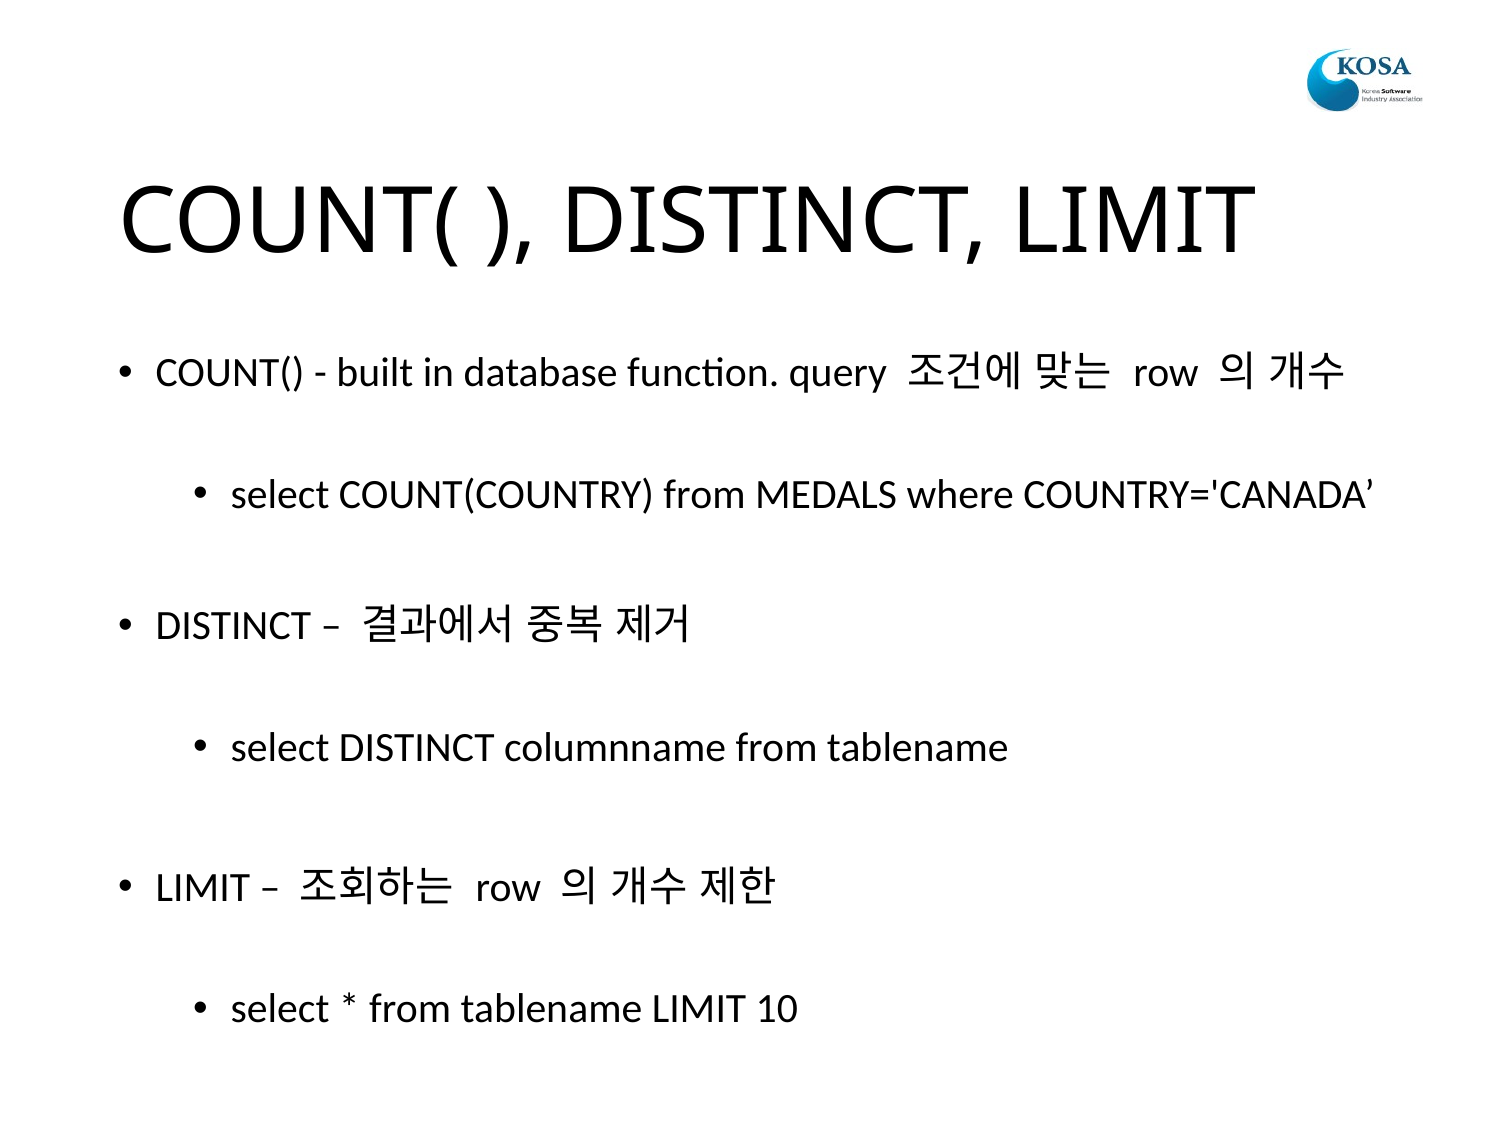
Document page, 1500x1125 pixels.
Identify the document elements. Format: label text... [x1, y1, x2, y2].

list COUNT() - built in database function. query 조건에 맞는 row 의 개수 select COUNT(COUNTRY) from MEDALS where COUNTRY='CANADA’ DISTINCT – 결과에서 중복 제거 select DISTINCT columnname from tablename LIMIT – 조회하는 row 의 개수 제한 select * from tablename LIMIT 10 [103, 343, 1397, 1053]
picture [1306, 48, 1423, 112]
title COUNT( ), DISTINCT, LIMIT [103, 158, 1397, 289]
